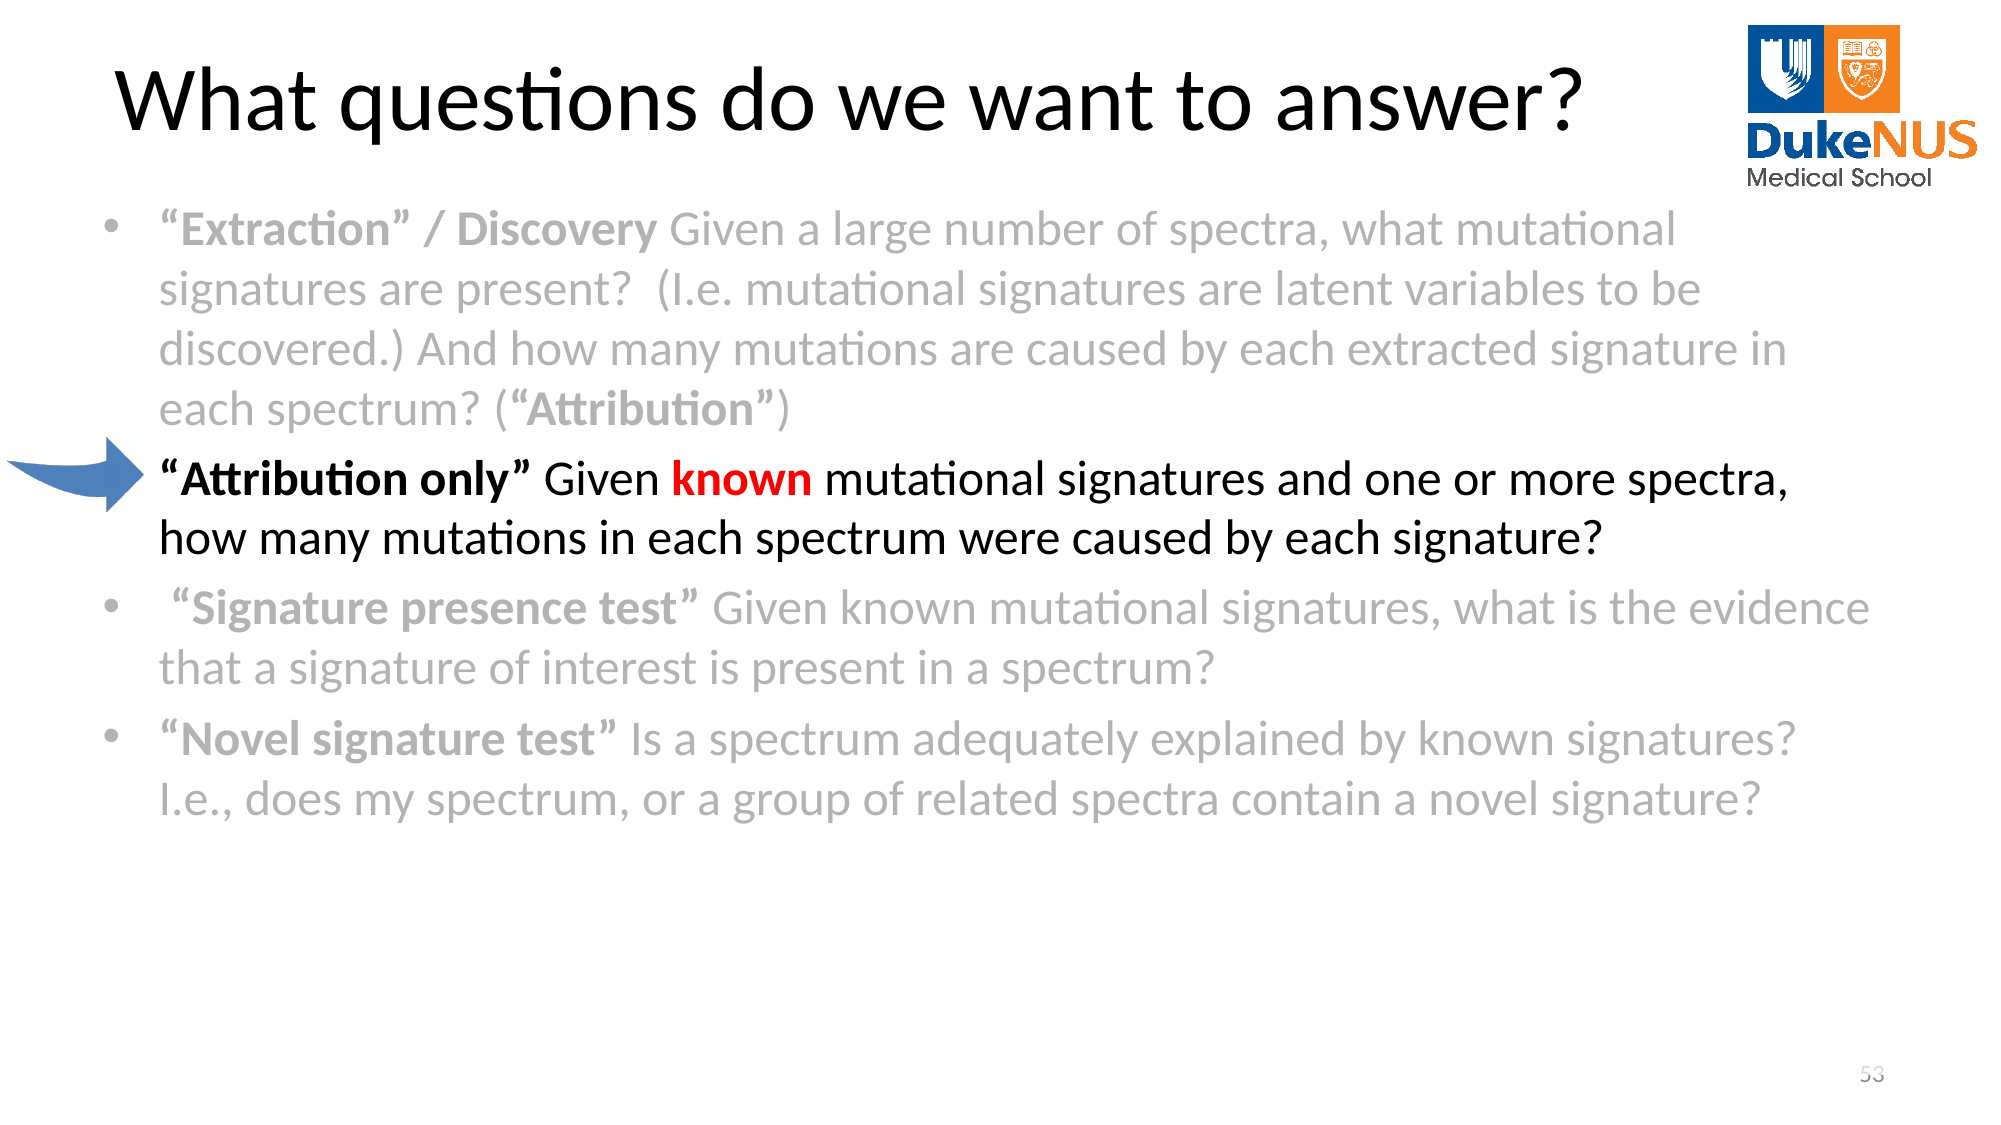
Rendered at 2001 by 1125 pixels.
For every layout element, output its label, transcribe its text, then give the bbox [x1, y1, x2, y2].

picture [0, 399, 151, 551]
picture [1737, 12, 1978, 189]
title What questions do we want to answer? [99, 24, 1900, 163]
slide_number 53 [1433, 1077, 1900, 1103]
text_box [23, 185, 1914, 440]
text_box [10, 585, 1902, 1077]
list “Extraction” / Discovery Given a large number of spectra, what mutational signatures are present? (I.e. mutational signatures are latent variables to be discovered.) And how many mutations are caused by each extracted signature in each spectrum? (“Attribution”) “Attribution only” Given known mutational signatures and one or more spectra, how many mutations in each spectrum were caused by each signature? “Signature presence test” Given known mutational signatures, what is the evidence that a signature of interest is present in a spectrum? “Novel signature test” Is a spectrum adequately explained by known signatures? I.e., does my spectrum, or a group of related spectra contain a novel signature? [87, 440, 1888, 585]
